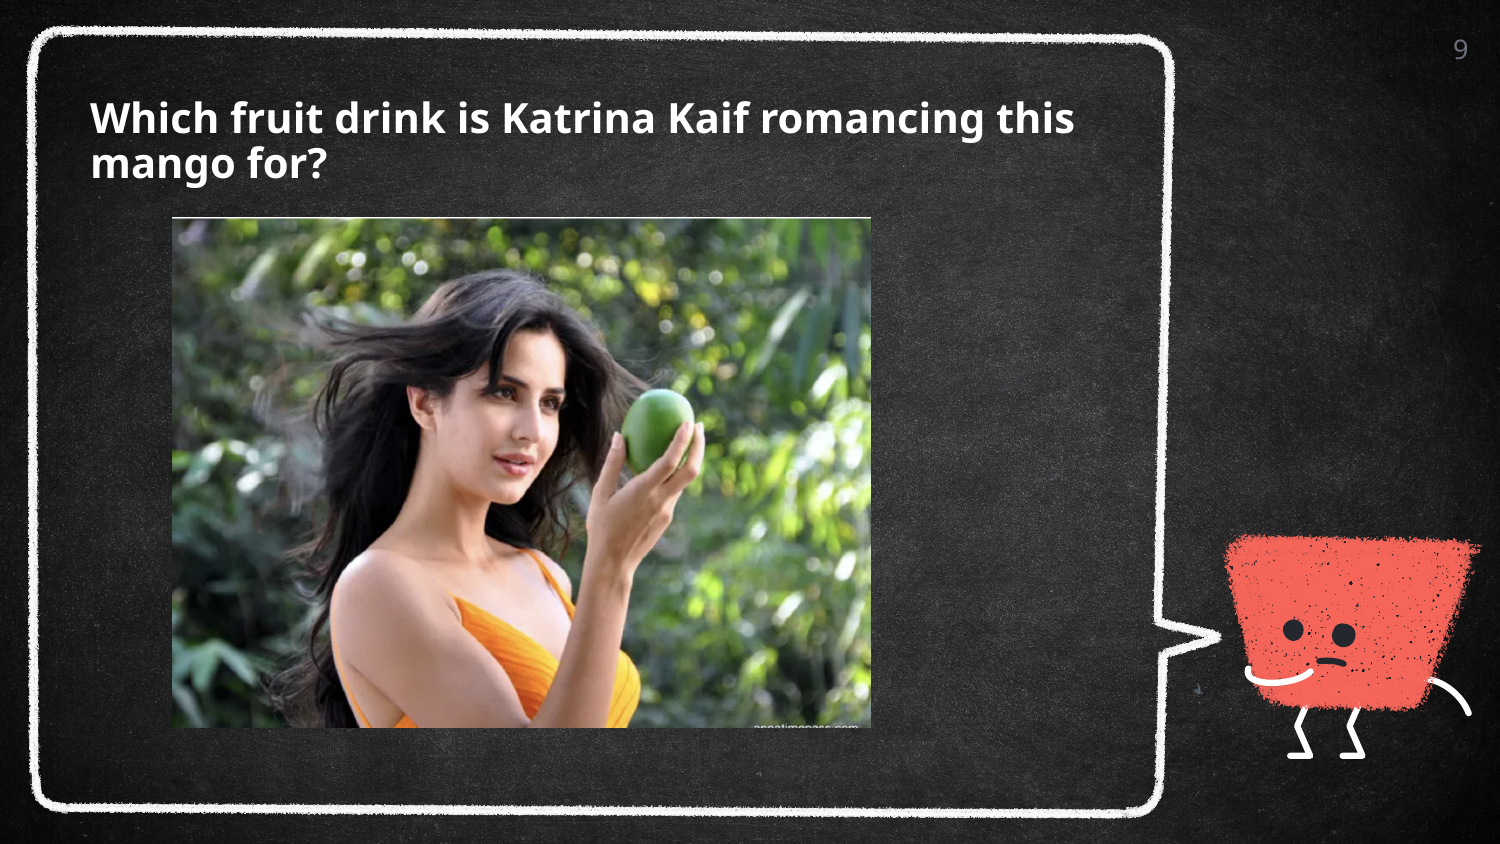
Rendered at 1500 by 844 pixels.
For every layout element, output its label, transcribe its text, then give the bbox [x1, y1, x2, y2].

picture [0, 0, 1500, 844]
title Which fruit drink is Katrina Kaif romancing this mango for? [89, 97, 1102, 163]
slide_number 9 [1378, 32, 1469, 98]
